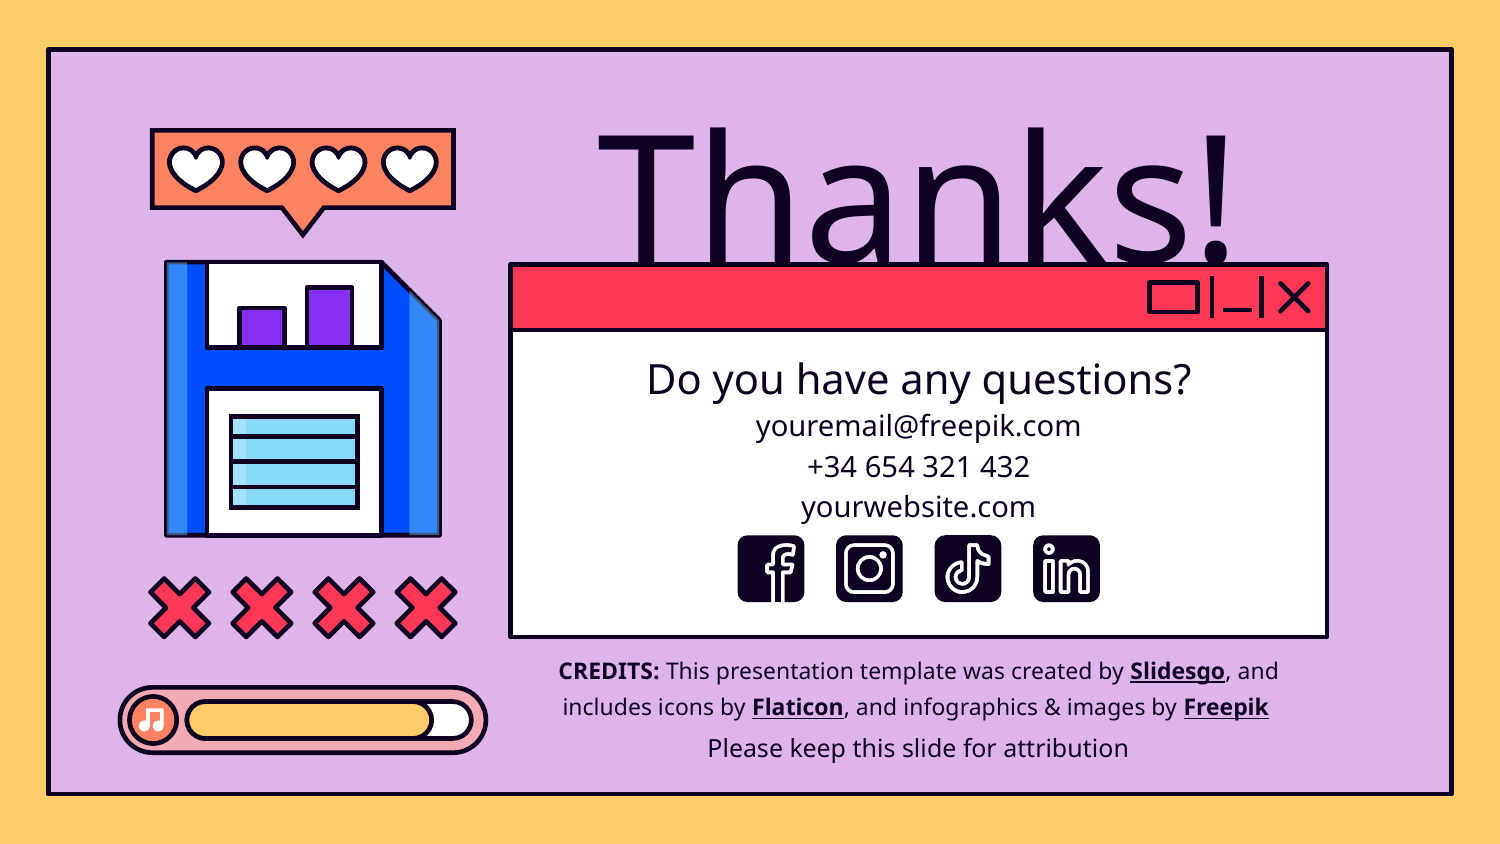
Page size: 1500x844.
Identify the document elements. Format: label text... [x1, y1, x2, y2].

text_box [119, 687, 487, 753]
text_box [1032, 535, 1101, 603]
text_box [396, 578, 456, 637]
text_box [737, 535, 805, 603]
text_box [150, 578, 209, 637]
subtitle Do you have any questions? youremail@freepik.com +34 654 321 432 yourwebsite.com [508, 328, 1329, 639]
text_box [166, 261, 440, 536]
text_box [152, 130, 454, 236]
text_box [510, 264, 1327, 330]
text_box Please keep this slide for attribution [490, 713, 1355, 756]
title Thanks! [510, 88, 1327, 263]
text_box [1149, 270, 1322, 325]
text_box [835, 535, 903, 603]
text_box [934, 534, 1002, 603]
text_box [232, 578, 292, 637]
text_box [314, 578, 374, 637]
